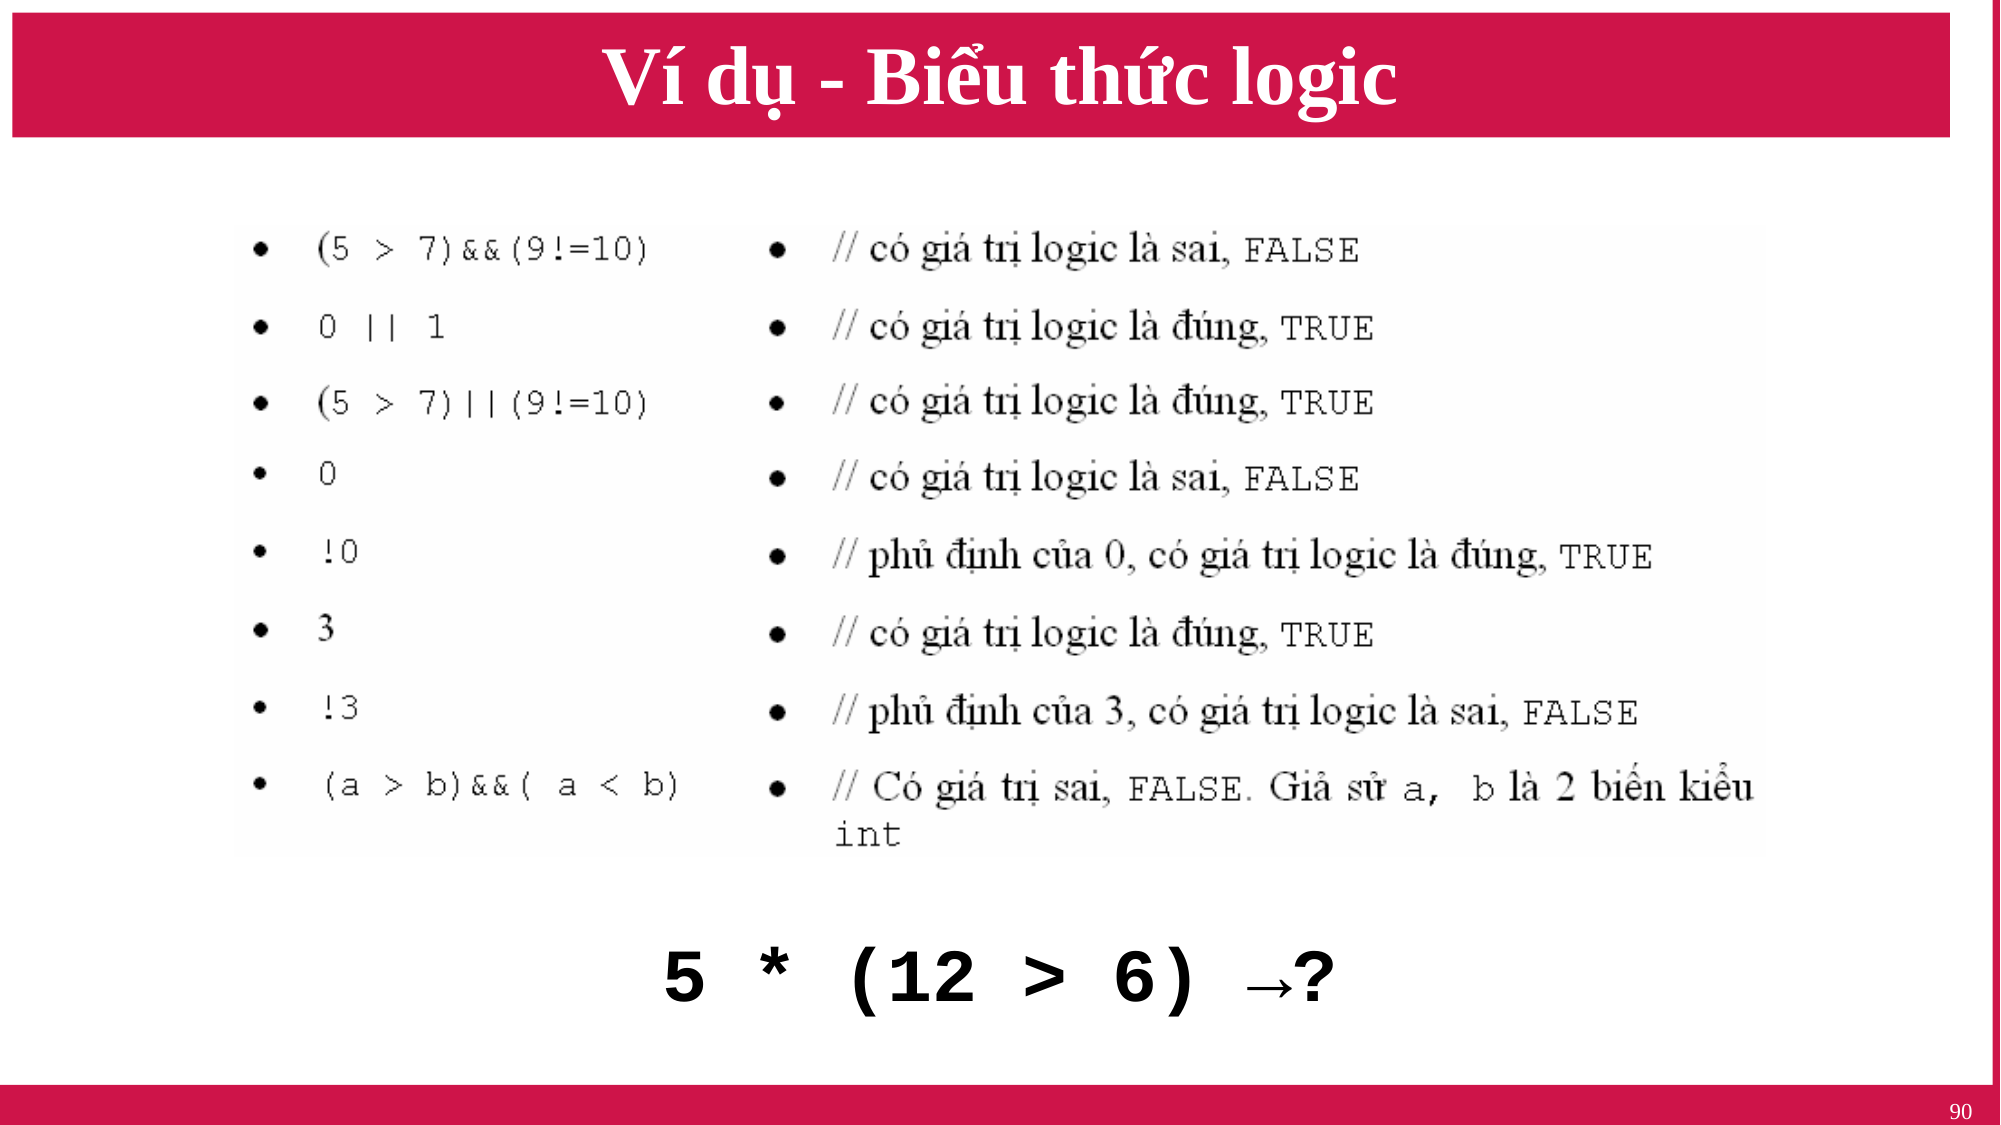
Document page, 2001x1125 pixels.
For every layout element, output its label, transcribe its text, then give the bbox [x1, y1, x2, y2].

text_box 5 * (12 > 6) →? [647, 919, 1353, 1024]
title Ví dụ - Biểu thức logic [99, 24, 1900, 118]
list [234, 224, 1766, 857]
slide_number 90 [1520, 1074, 1988, 1113]
